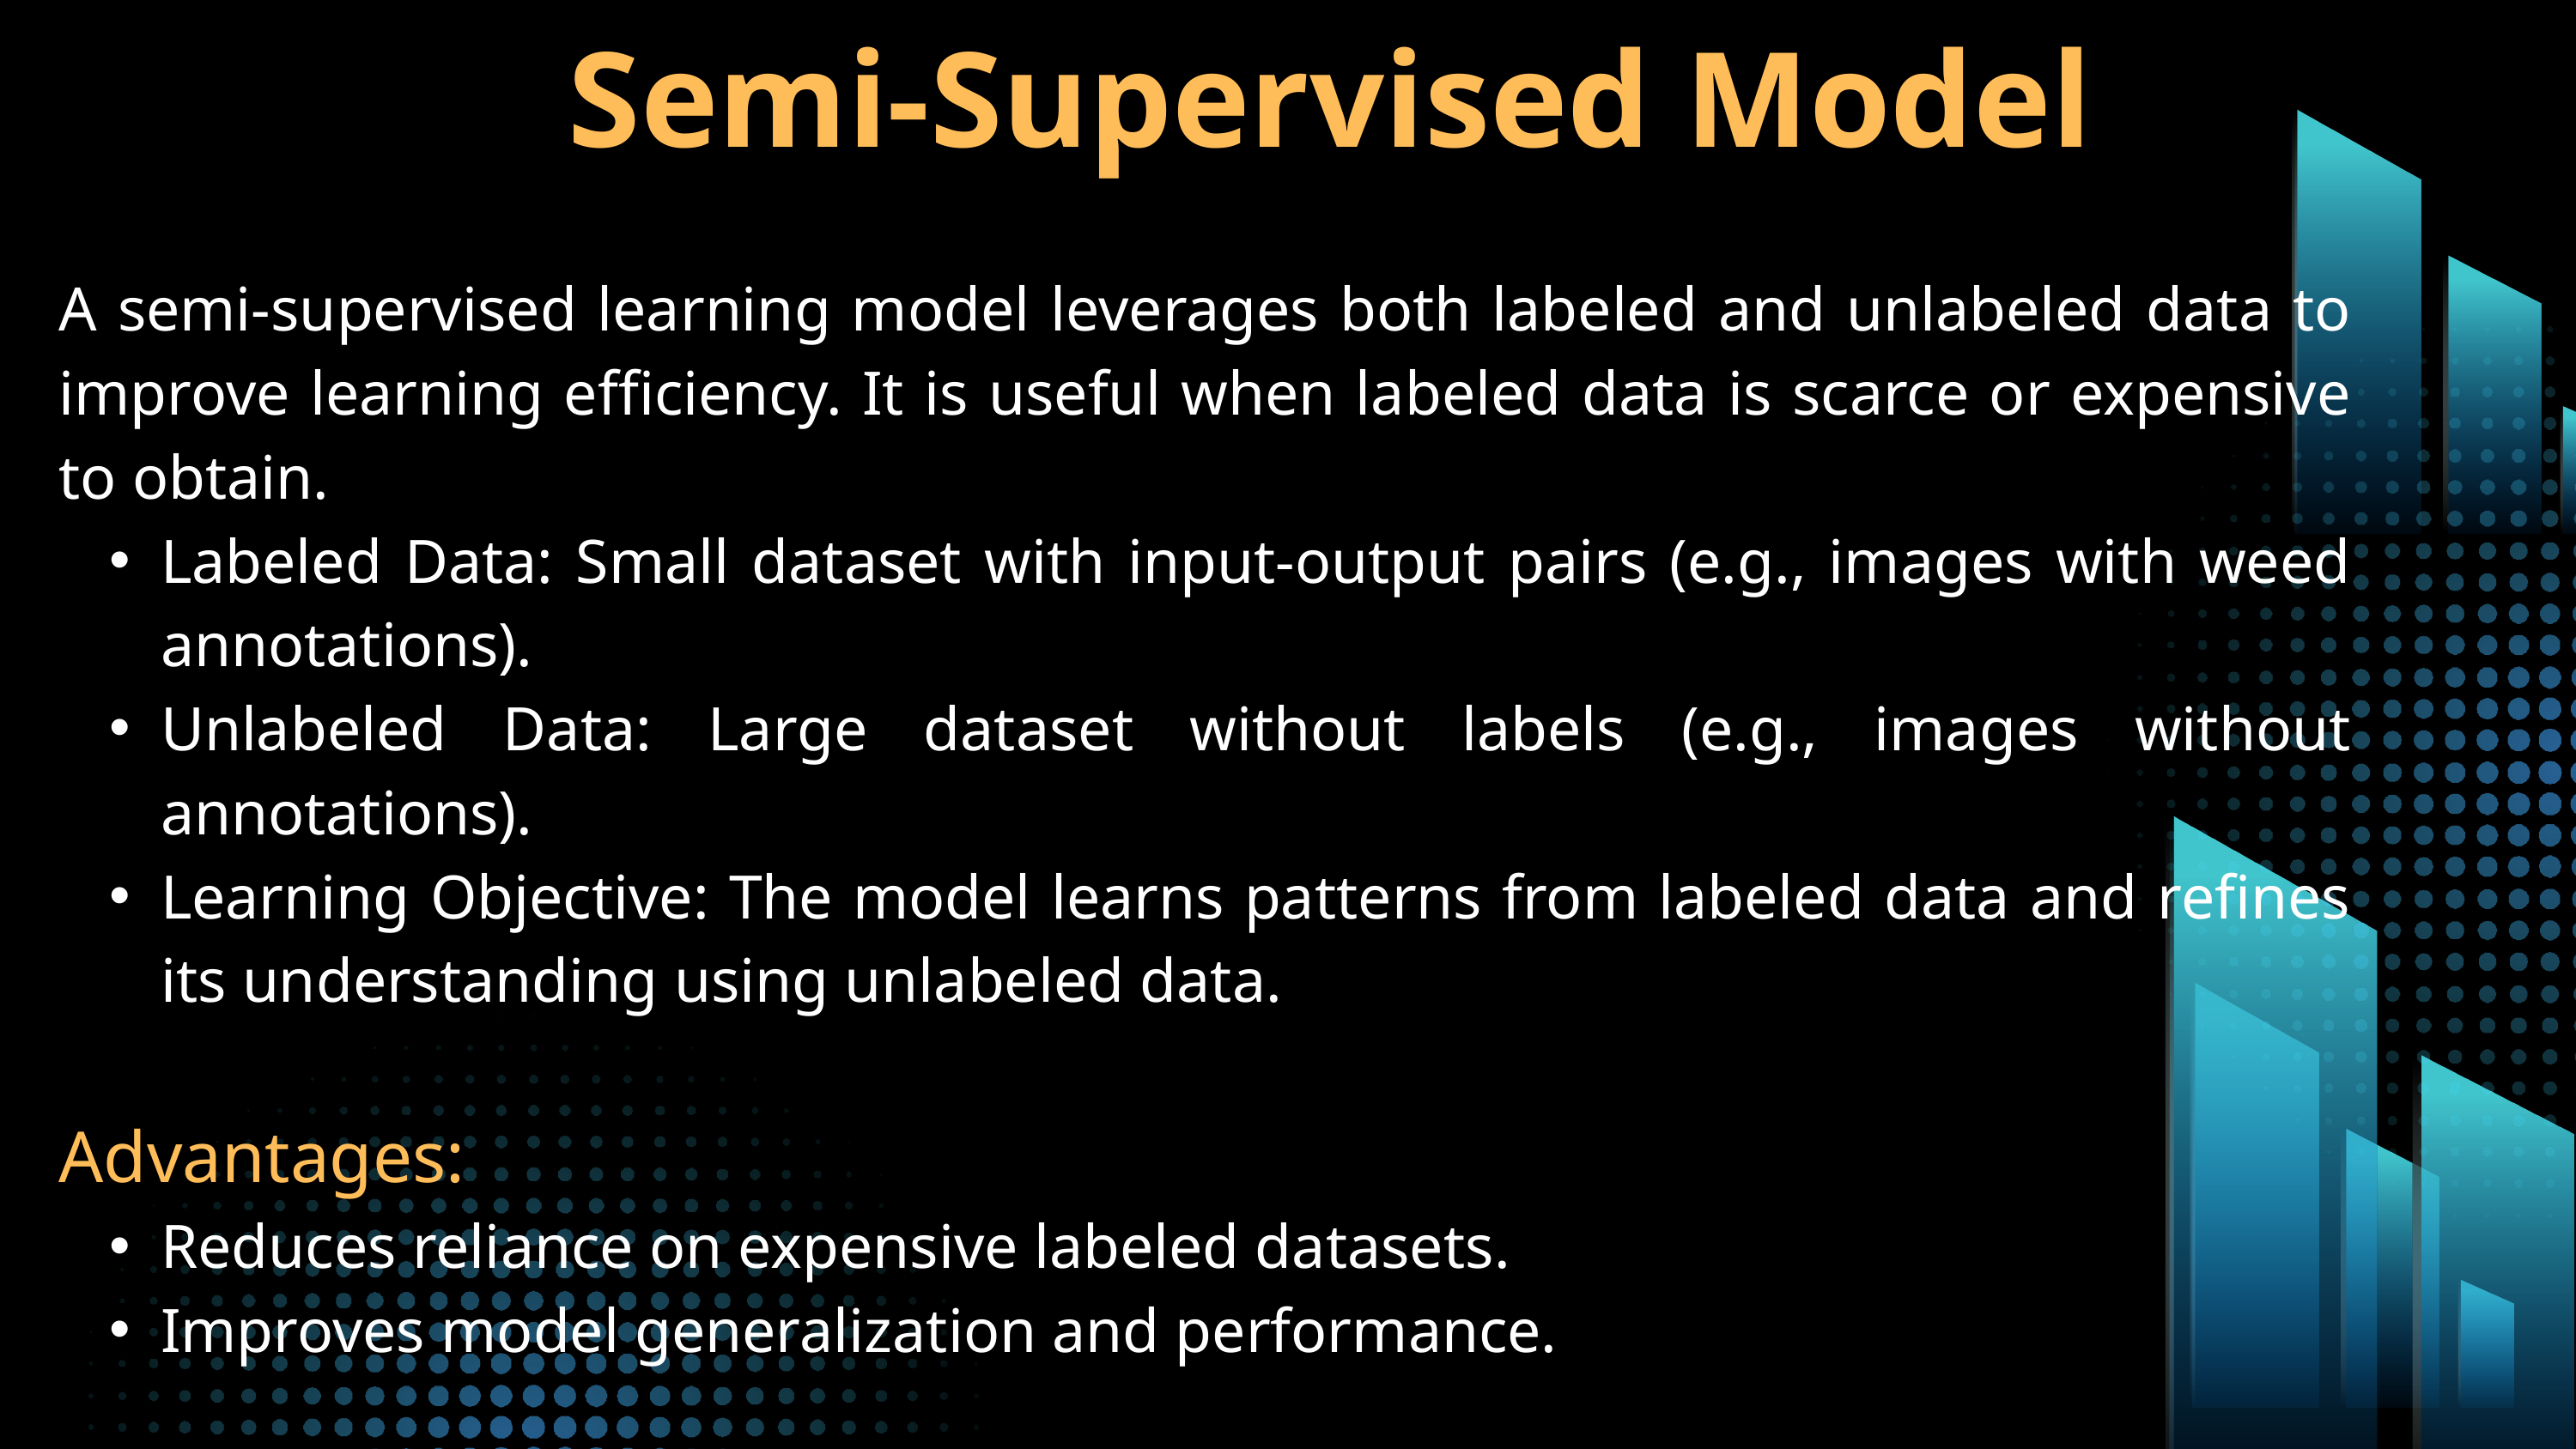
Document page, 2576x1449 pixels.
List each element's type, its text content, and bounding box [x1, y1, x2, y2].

text_box Semi-Supervised Model [519, 0, 2142, 174]
text_box A semi-supervised learning model leverages both labeled and unlabeled data to improve learning efficiency. It is useful when labeled data is scarce or expensive to obtain. Labeled Data: Small dataset with input-output pairs (e.g., images with weed annotations). Unlabeled Data: Large dataset without labels (e.g., images without annotations). Learning Objective: The model learns patterns from labeled data and refines its understanding using unlabeled data. Advantages: Reduces reliance on expensive labeled datasets. Improves model generalization and performance. [58, 259, 2353, 1449]
text_box [2291, 108, 2576, 297]
text_box [2353, 1219, 2576, 1449]
text_box [2353, 297, 2576, 1219]
